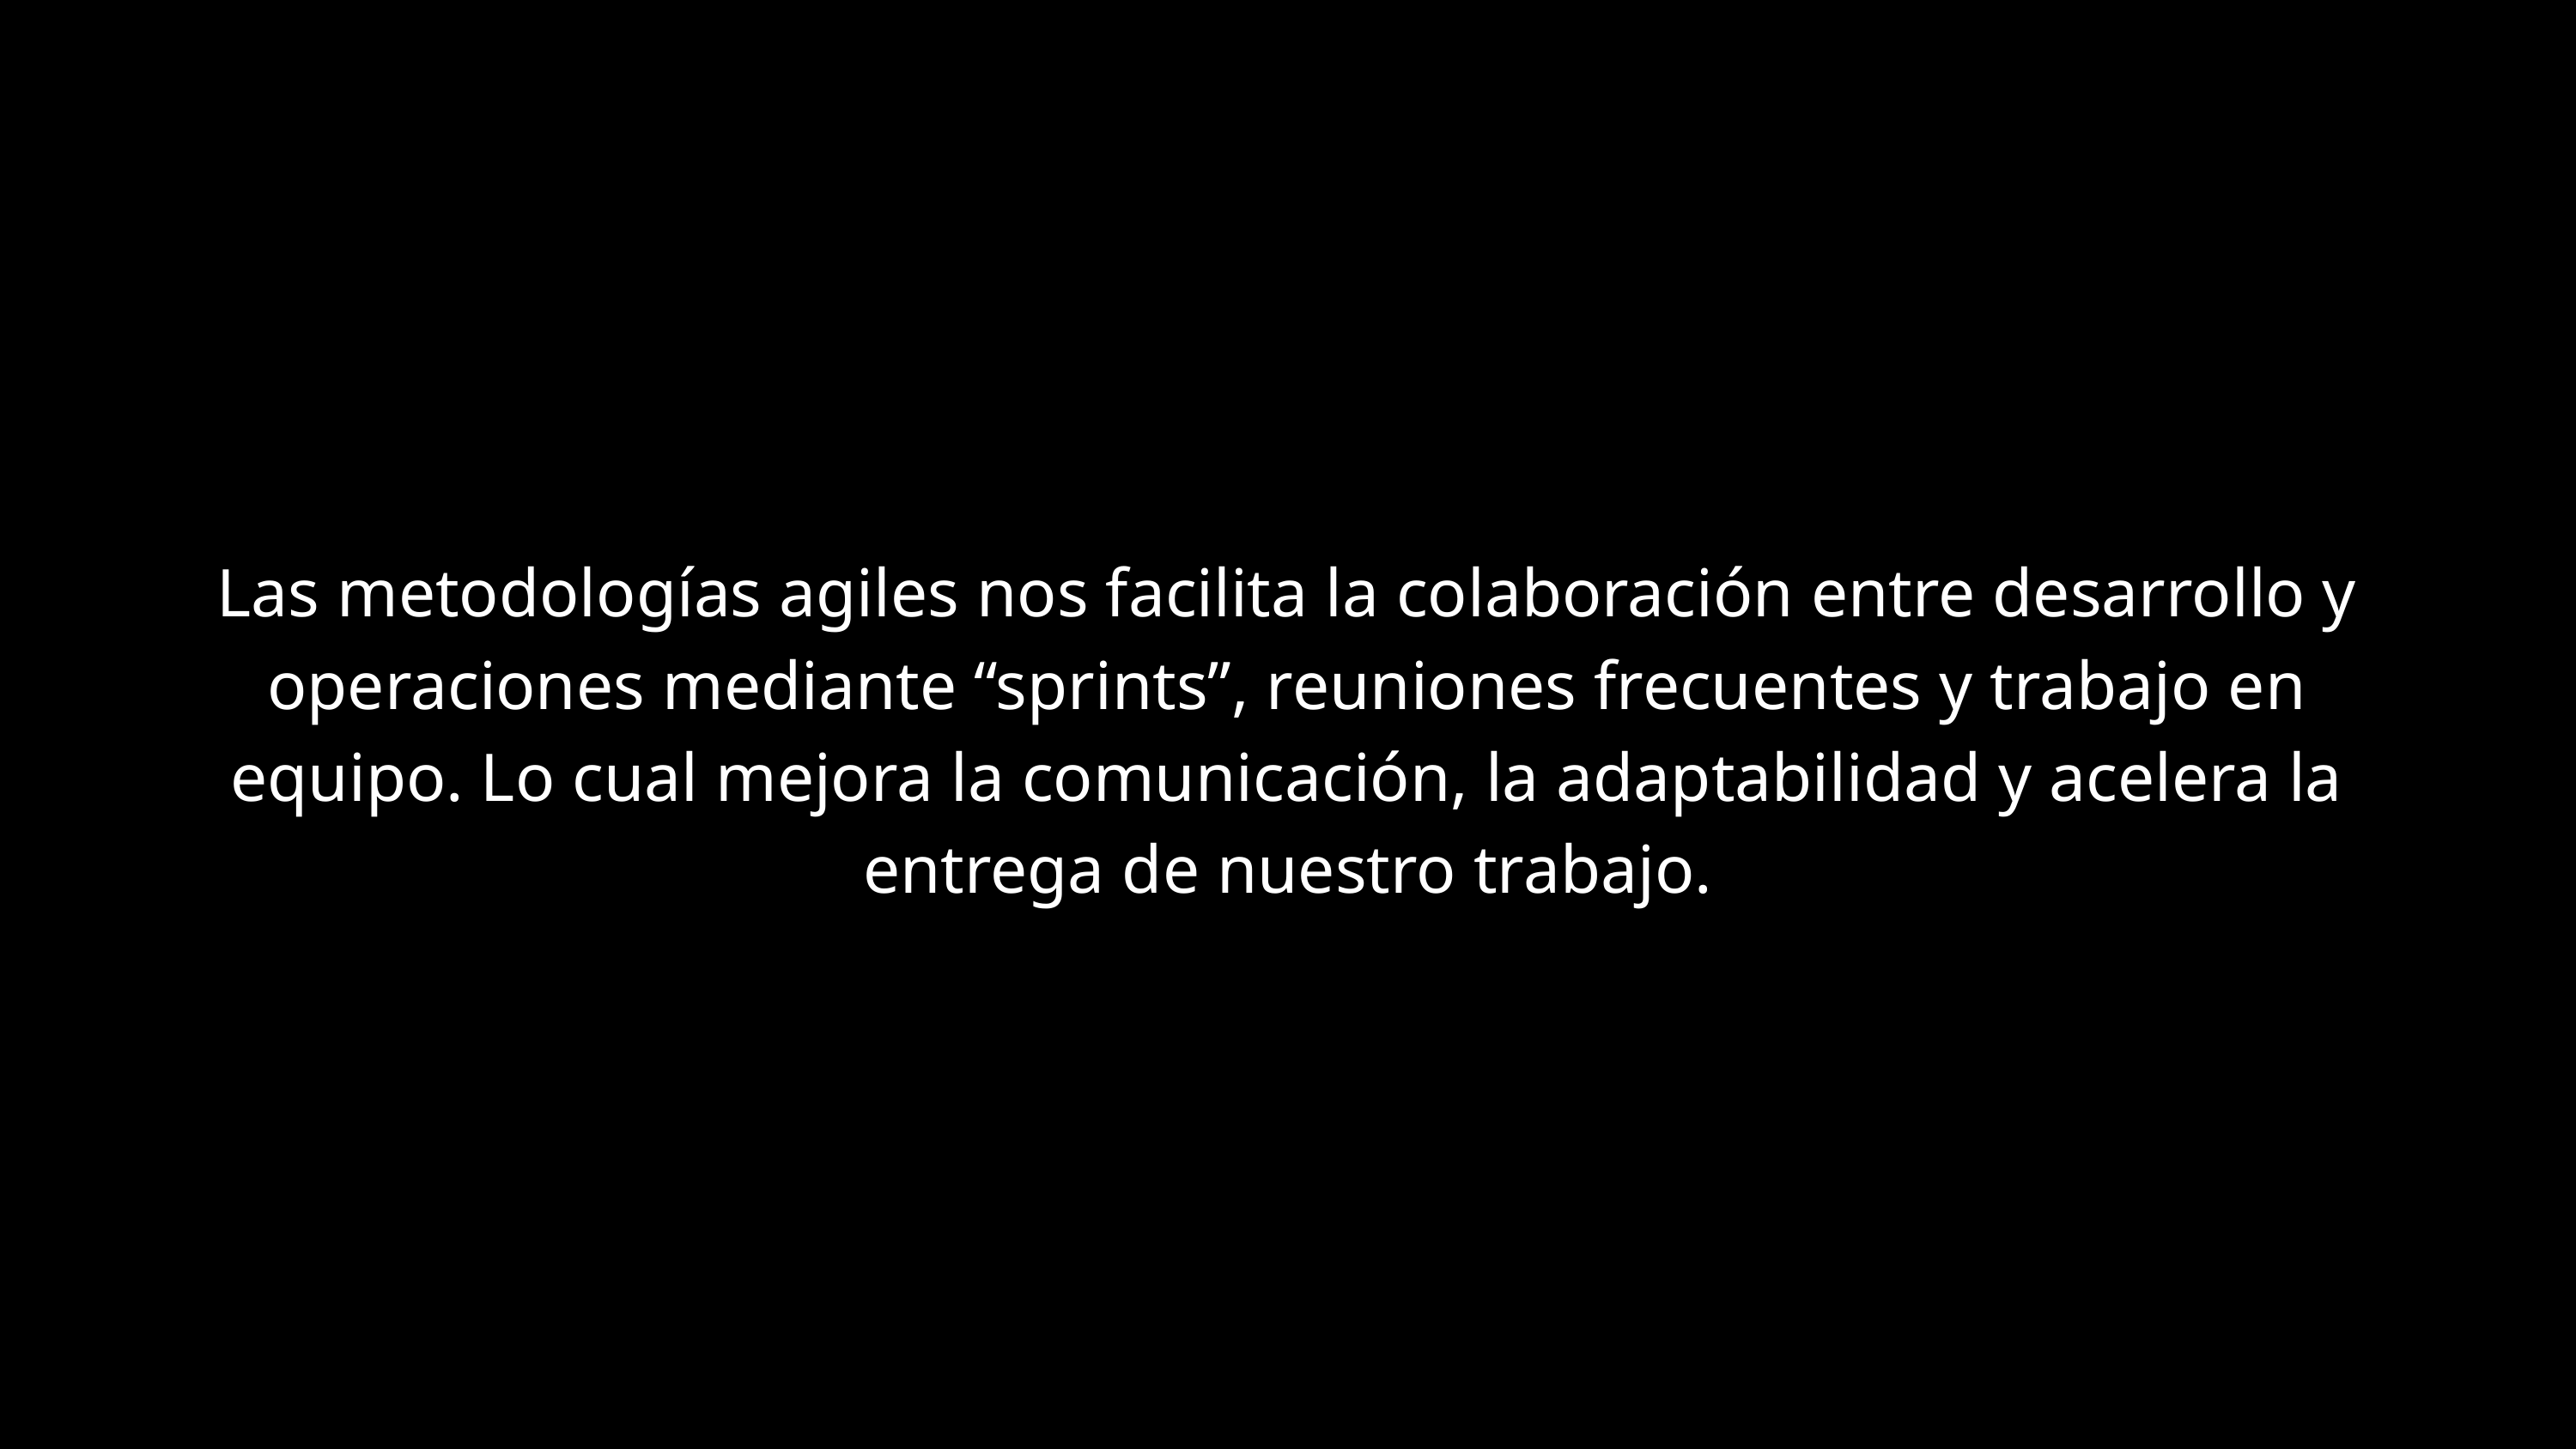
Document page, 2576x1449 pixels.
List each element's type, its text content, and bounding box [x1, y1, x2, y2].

text_box Las metodologías agiles nos facilita la colaboración entre desarrollo y operaciones mediante “sprints”, reuniones frecuentes y trabajo en equipo. Lo cual mejora la comunicación, la adaptabilidad y acelera la entrega de nuestro trabajo. [144, 537, 2432, 906]
